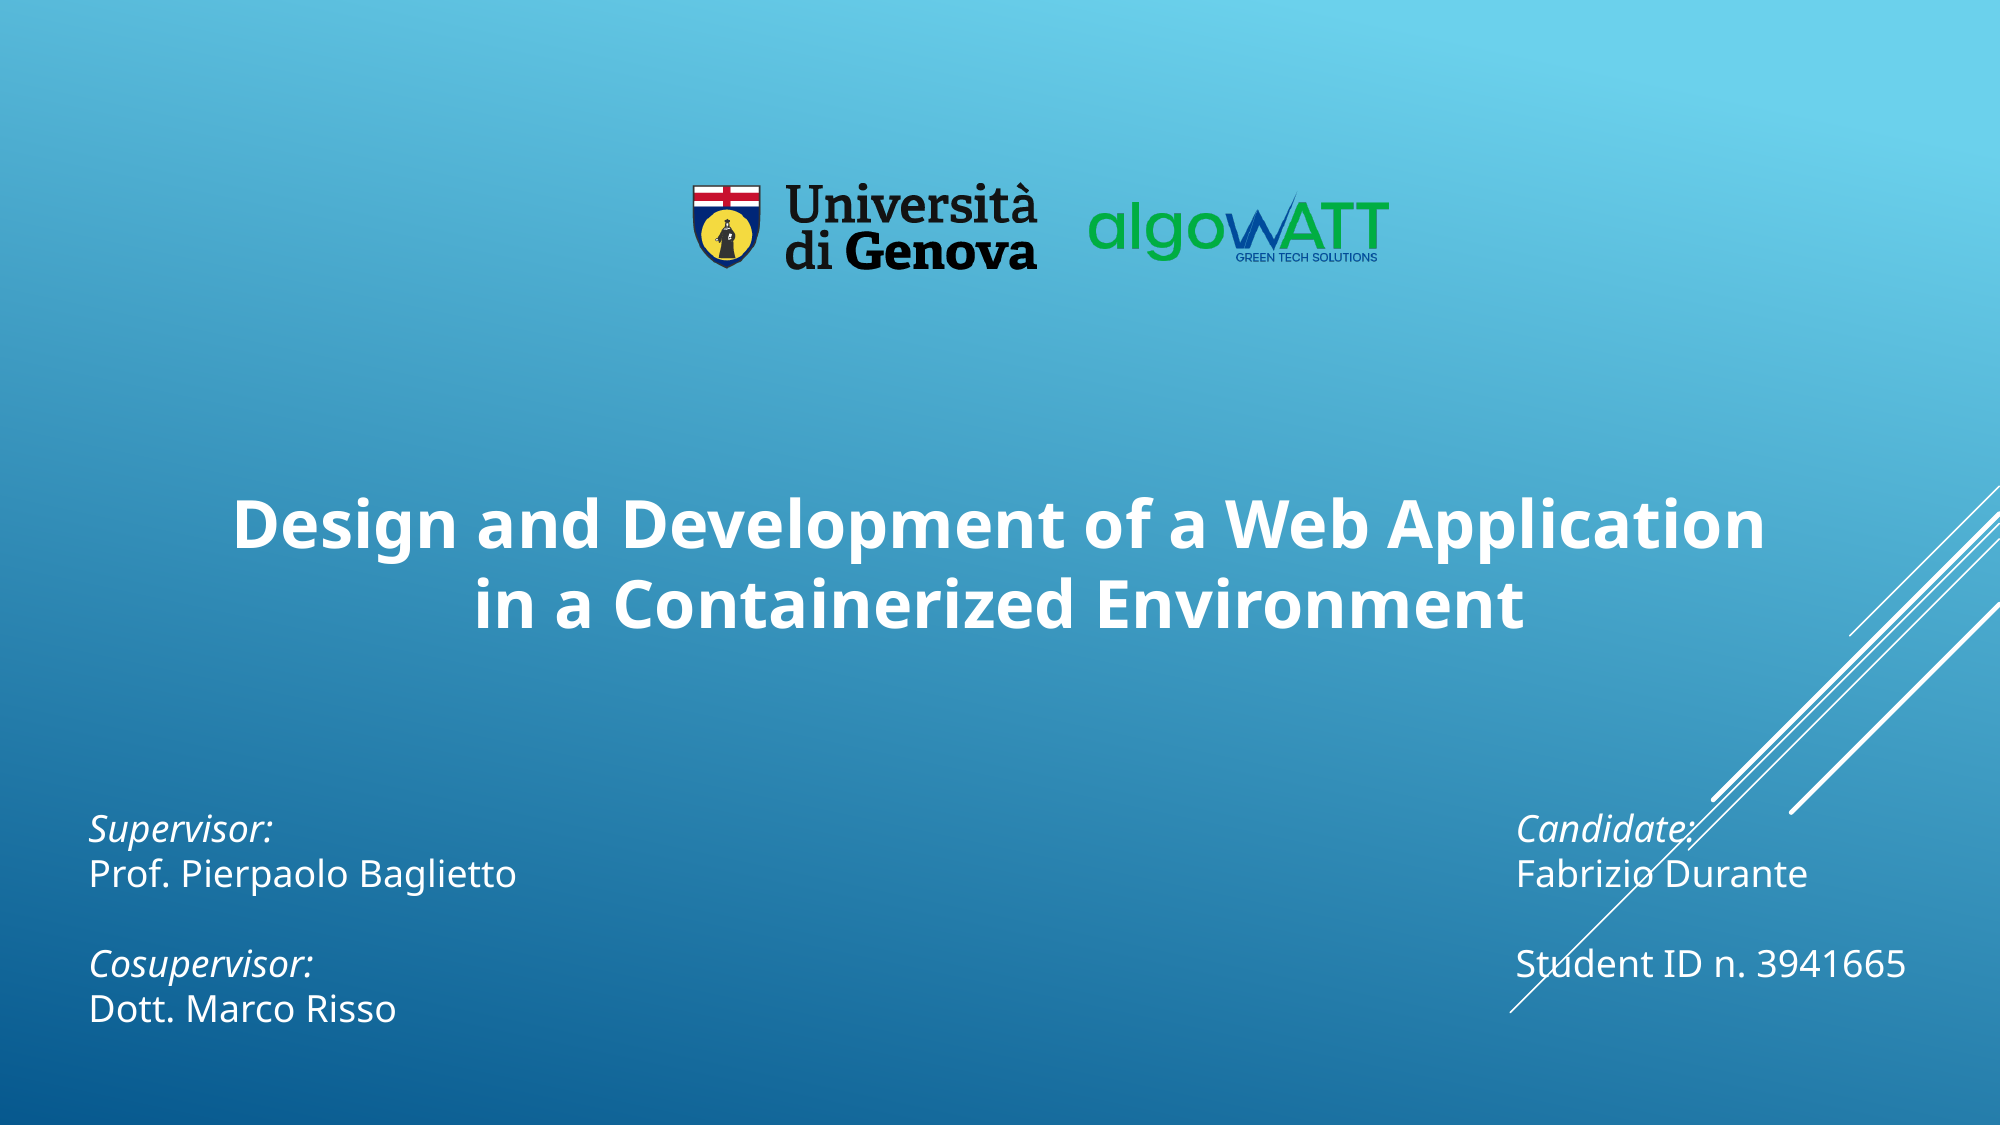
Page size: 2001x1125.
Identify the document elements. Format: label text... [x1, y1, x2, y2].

text_box Design and Development of a Web Application in a Containerized Environment [216, 474, 1783, 649]
text_box Candidate: Fabrizio Durante Student ID n. 3941665 [1500, 797, 1922, 993]
text_box Supervisor: Prof. Pierpaolo Baglietto Cosupervisor: Dott. Marco Risso [73, 797, 533, 1038]
picture [681, 174, 1057, 281]
picture [1080, 174, 1405, 281]
